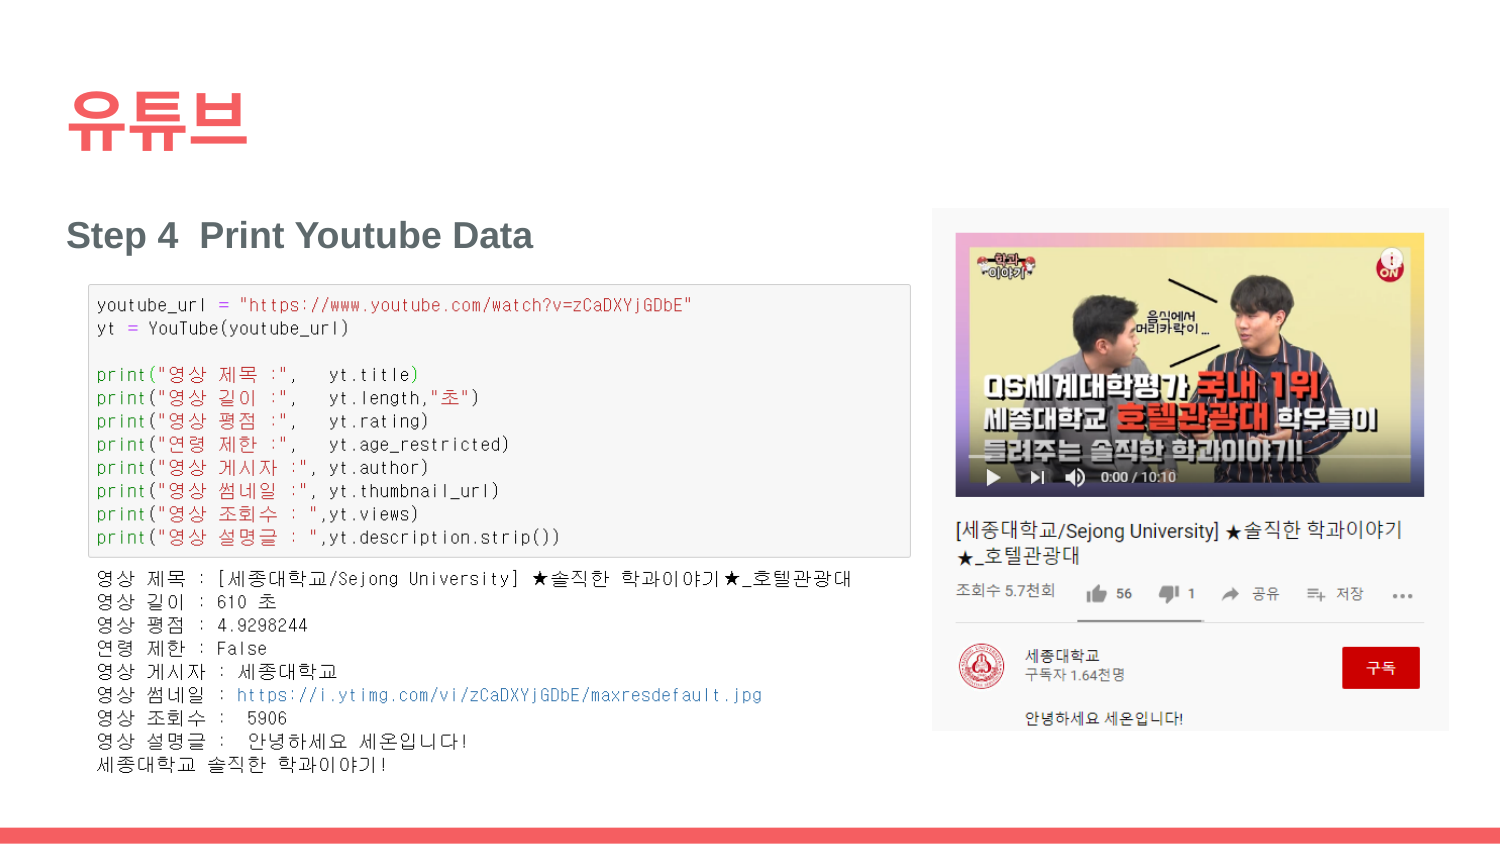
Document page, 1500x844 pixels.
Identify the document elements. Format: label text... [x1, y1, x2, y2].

title 유튜브 [51, 64, 1449, 167]
list Step 4 Print Youtube Data [51, 189, 1449, 750]
picture [88, 280, 918, 776]
picture [932, 208, 1450, 731]
